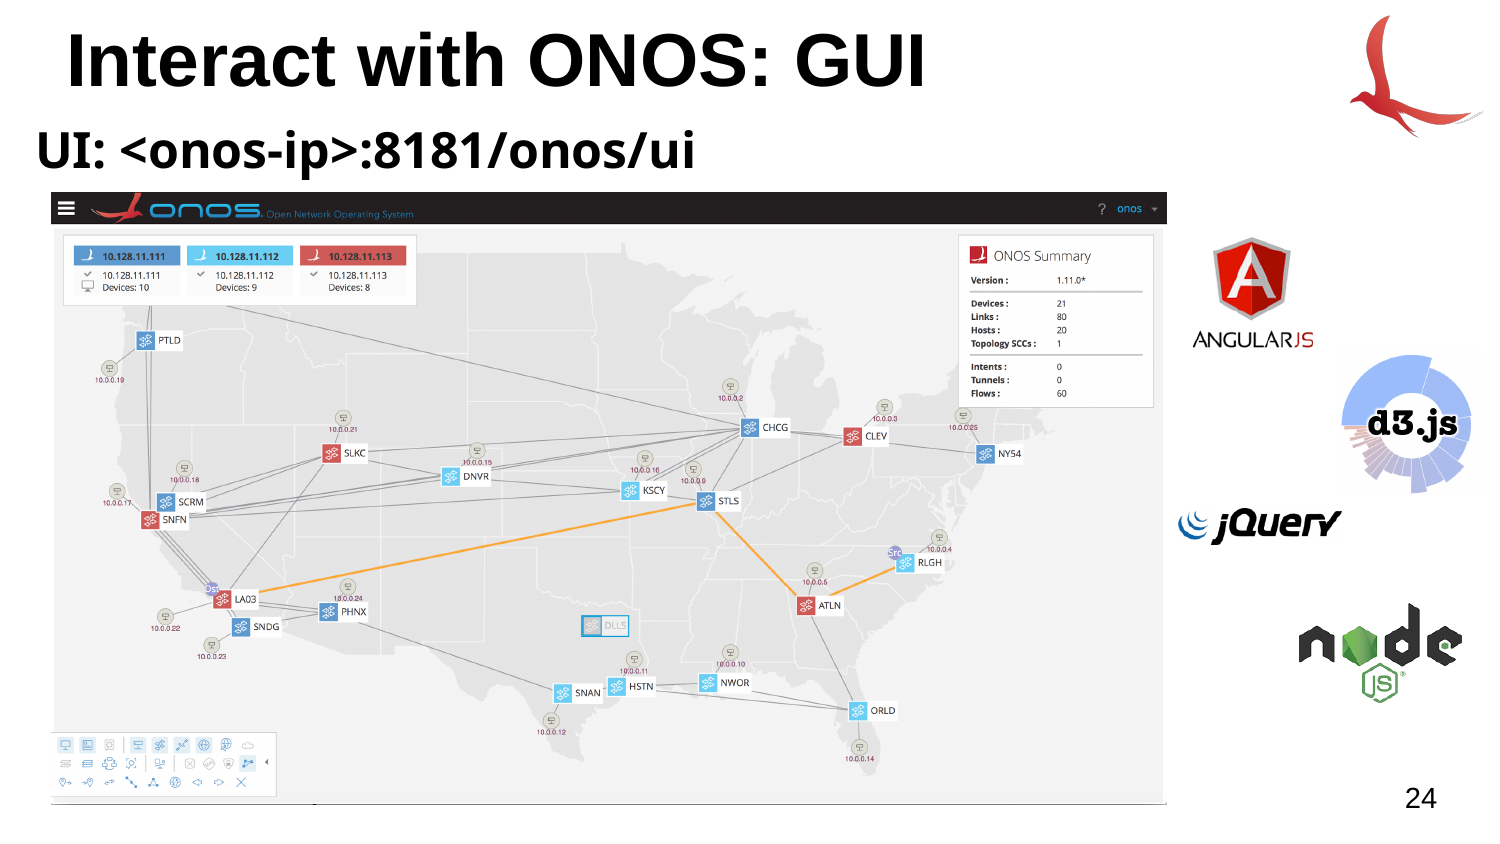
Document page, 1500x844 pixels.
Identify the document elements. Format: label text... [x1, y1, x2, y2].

text_box UI: <onos-ip>:8181/onos/ui [20, 103, 1478, 195]
picture [1341, 10, 1485, 155]
picture [51, 192, 1167, 805]
picture [1178, 349, 1482, 703]
title Interact with ONOS: GUI [51, 23, 1449, 103]
slide_number 24 [1389, 764, 1480, 830]
picture [1178, 221, 1328, 371]
